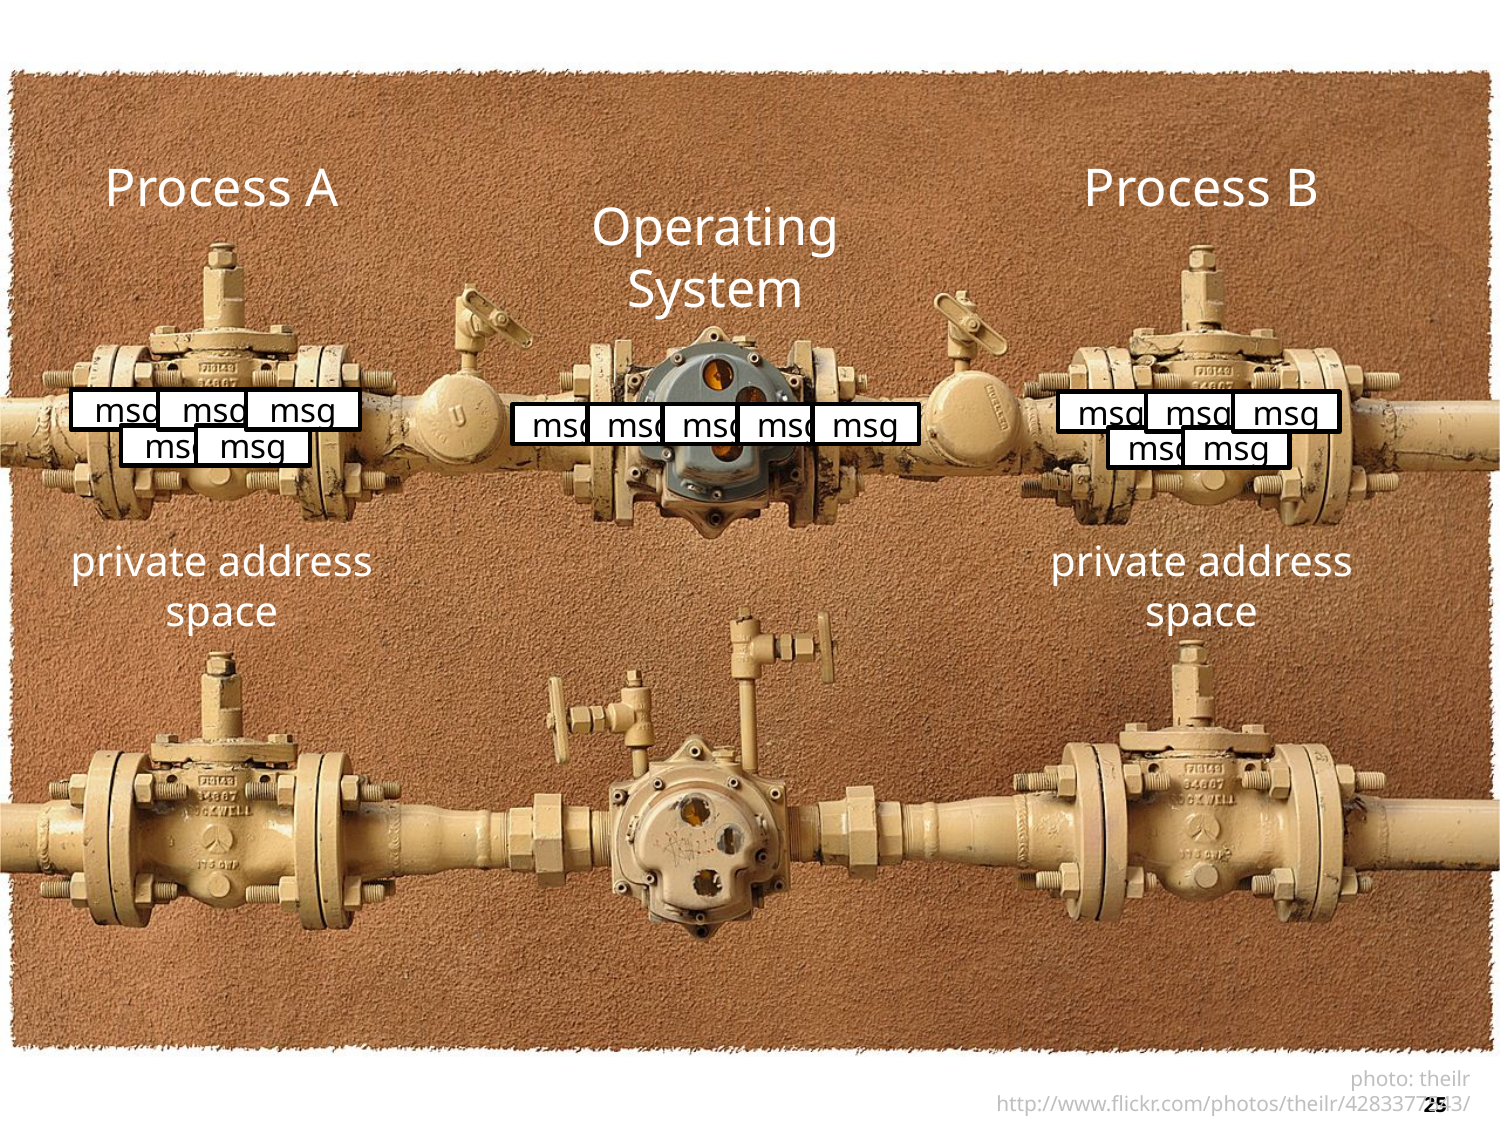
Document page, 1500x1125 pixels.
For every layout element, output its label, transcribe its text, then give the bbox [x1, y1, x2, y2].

picture [0, 62, 1500, 1059]
text_box photo: theilr http://www.flickr.com/photos/theilr/4283377543/ [981, 1066, 1486, 1124]
